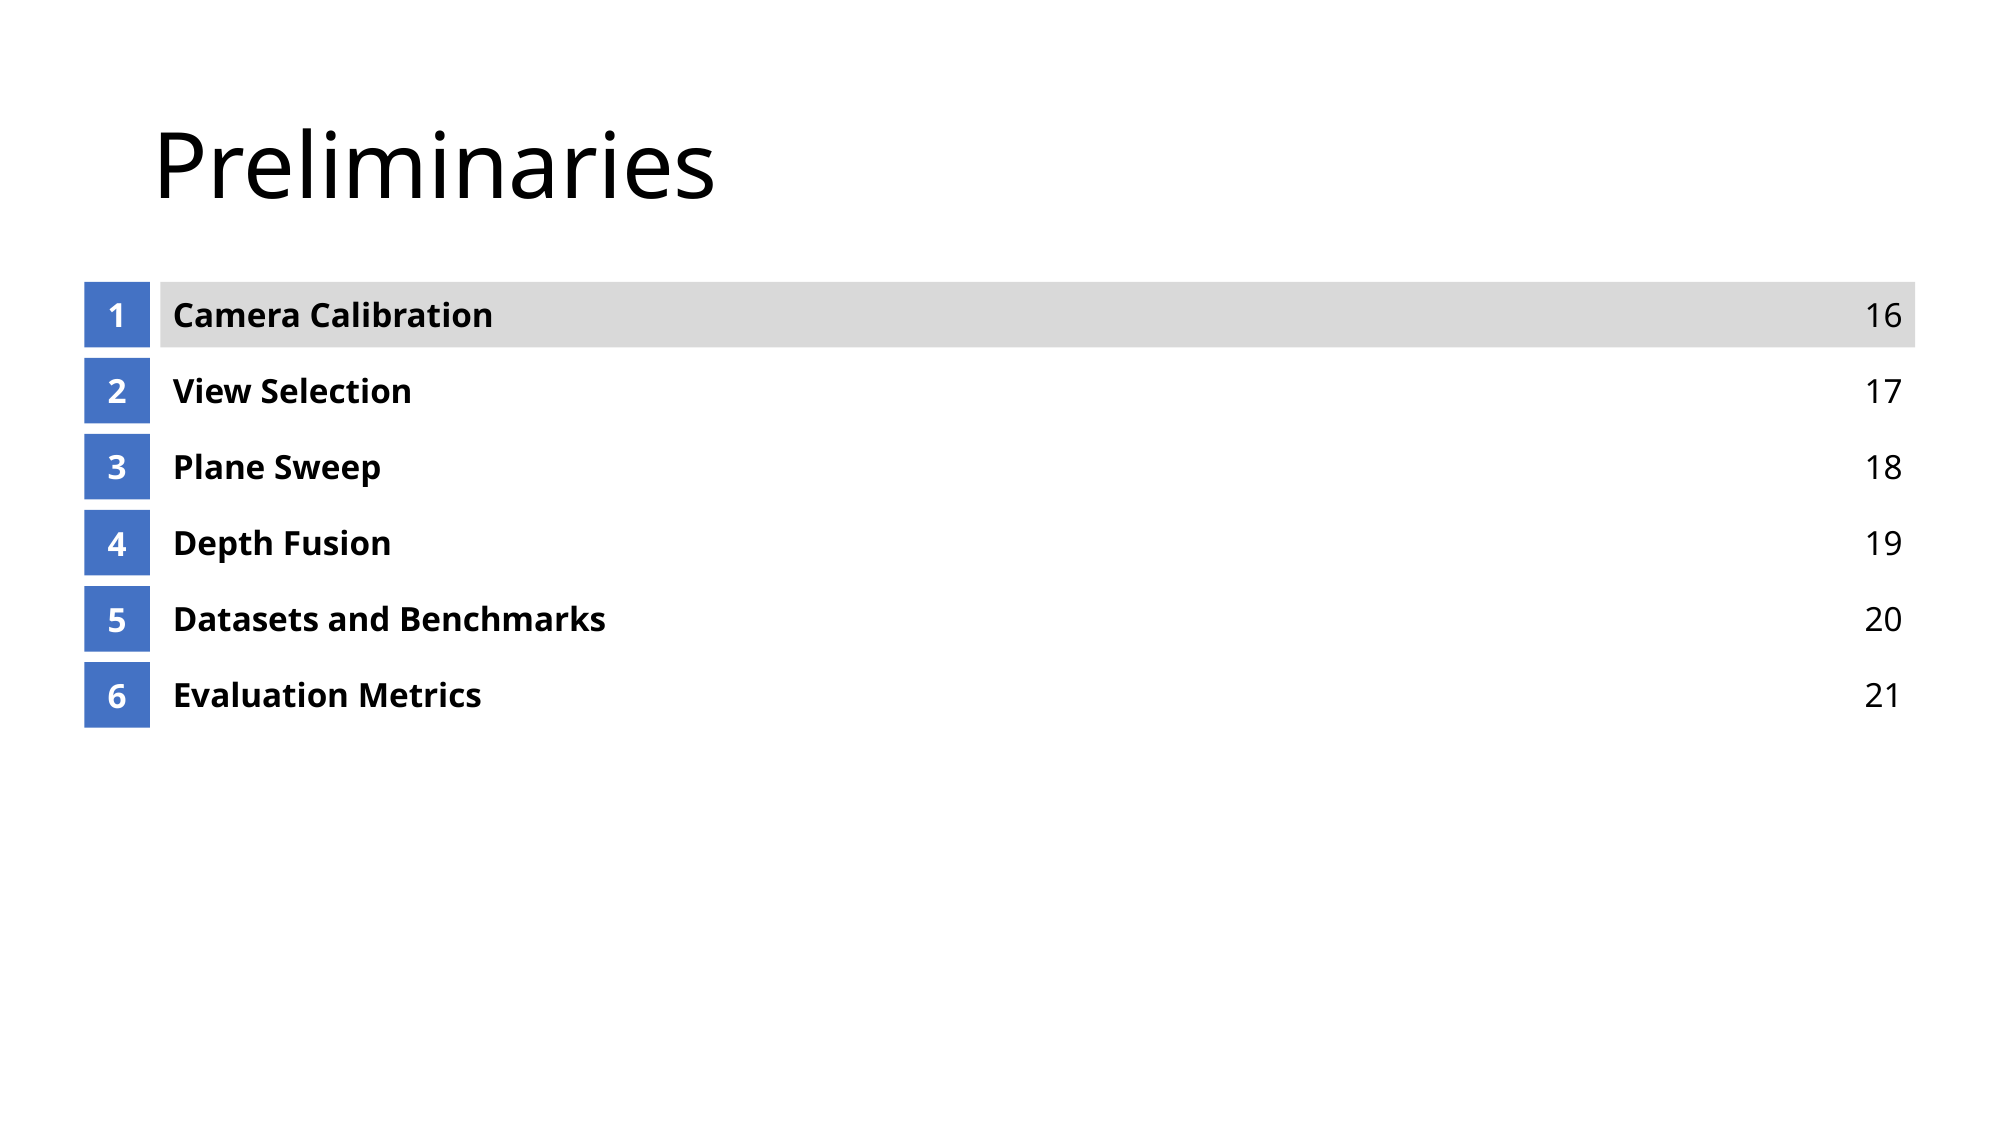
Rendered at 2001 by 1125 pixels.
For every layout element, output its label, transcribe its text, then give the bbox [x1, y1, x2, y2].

text_box 1 [83, 281, 151, 348]
text_box Evaluation Metrics [159, 661, 566, 729]
text_box 5 [83, 585, 151, 653]
text_box 16 [1884, 281, 1904, 348]
title Preliminaries [137, 59, 1863, 278]
text_box Datasets and Benchmarks [159, 585, 566, 653]
text_box 17 [1884, 357, 1904, 424]
text_box 6 [83, 661, 151, 729]
text_box 18 [1884, 433, 1904, 500]
text_box Depth Fusion [159, 509, 566, 577]
text_box [1904, 281, 1916, 348]
text_box [566, 281, 1884, 348]
text_box Camera Calibration [159, 281, 566, 348]
text_box 19 [1884, 509, 1904, 577]
text_box Plane Sweep [159, 433, 566, 500]
text_box View Selection [159, 357, 566, 424]
text_box 20 [1884, 585, 1904, 653]
text_box 3 [83, 433, 151, 500]
text_box 4 [83, 509, 151, 577]
text_box 21 [1884, 661, 1904, 729]
text_box 2 [83, 357, 151, 424]
